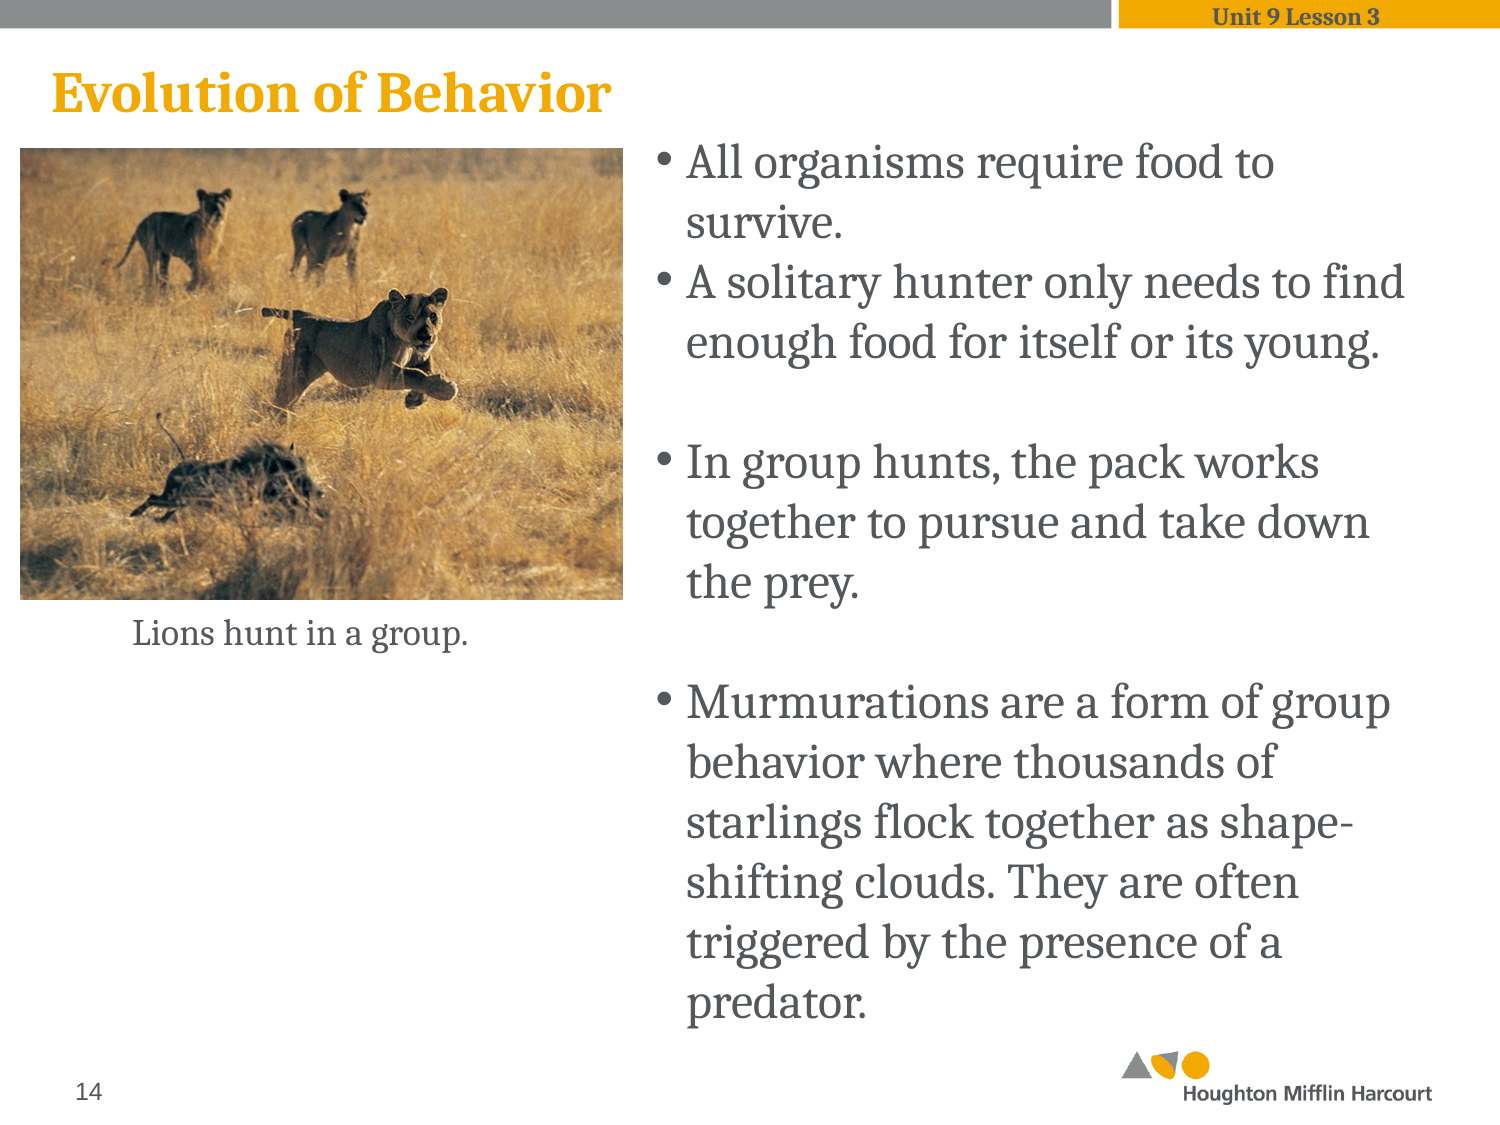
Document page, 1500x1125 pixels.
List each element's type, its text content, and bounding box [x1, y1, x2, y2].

slide_number ‹#› [75, 1045, 187, 1106]
title Evolution of Behavior [51, 46, 1401, 150]
text_box Unit 9 Lesson 3 [1197, 0, 1404, 39]
text_box Lions hunt in a group. [116, 608, 499, 661]
picture [20, 148, 624, 601]
text_box All organisms require food to survive. A solitary hunter only needs to find enough food for itself or its young. In group hunts, the pack works together to pursue and take down the prey. Murmurations are a form of group behavior where thousands of starlings flock together as shape-shifting clouds. They are often triggered by the presence of a predator. [640, 121, 1440, 1106]
